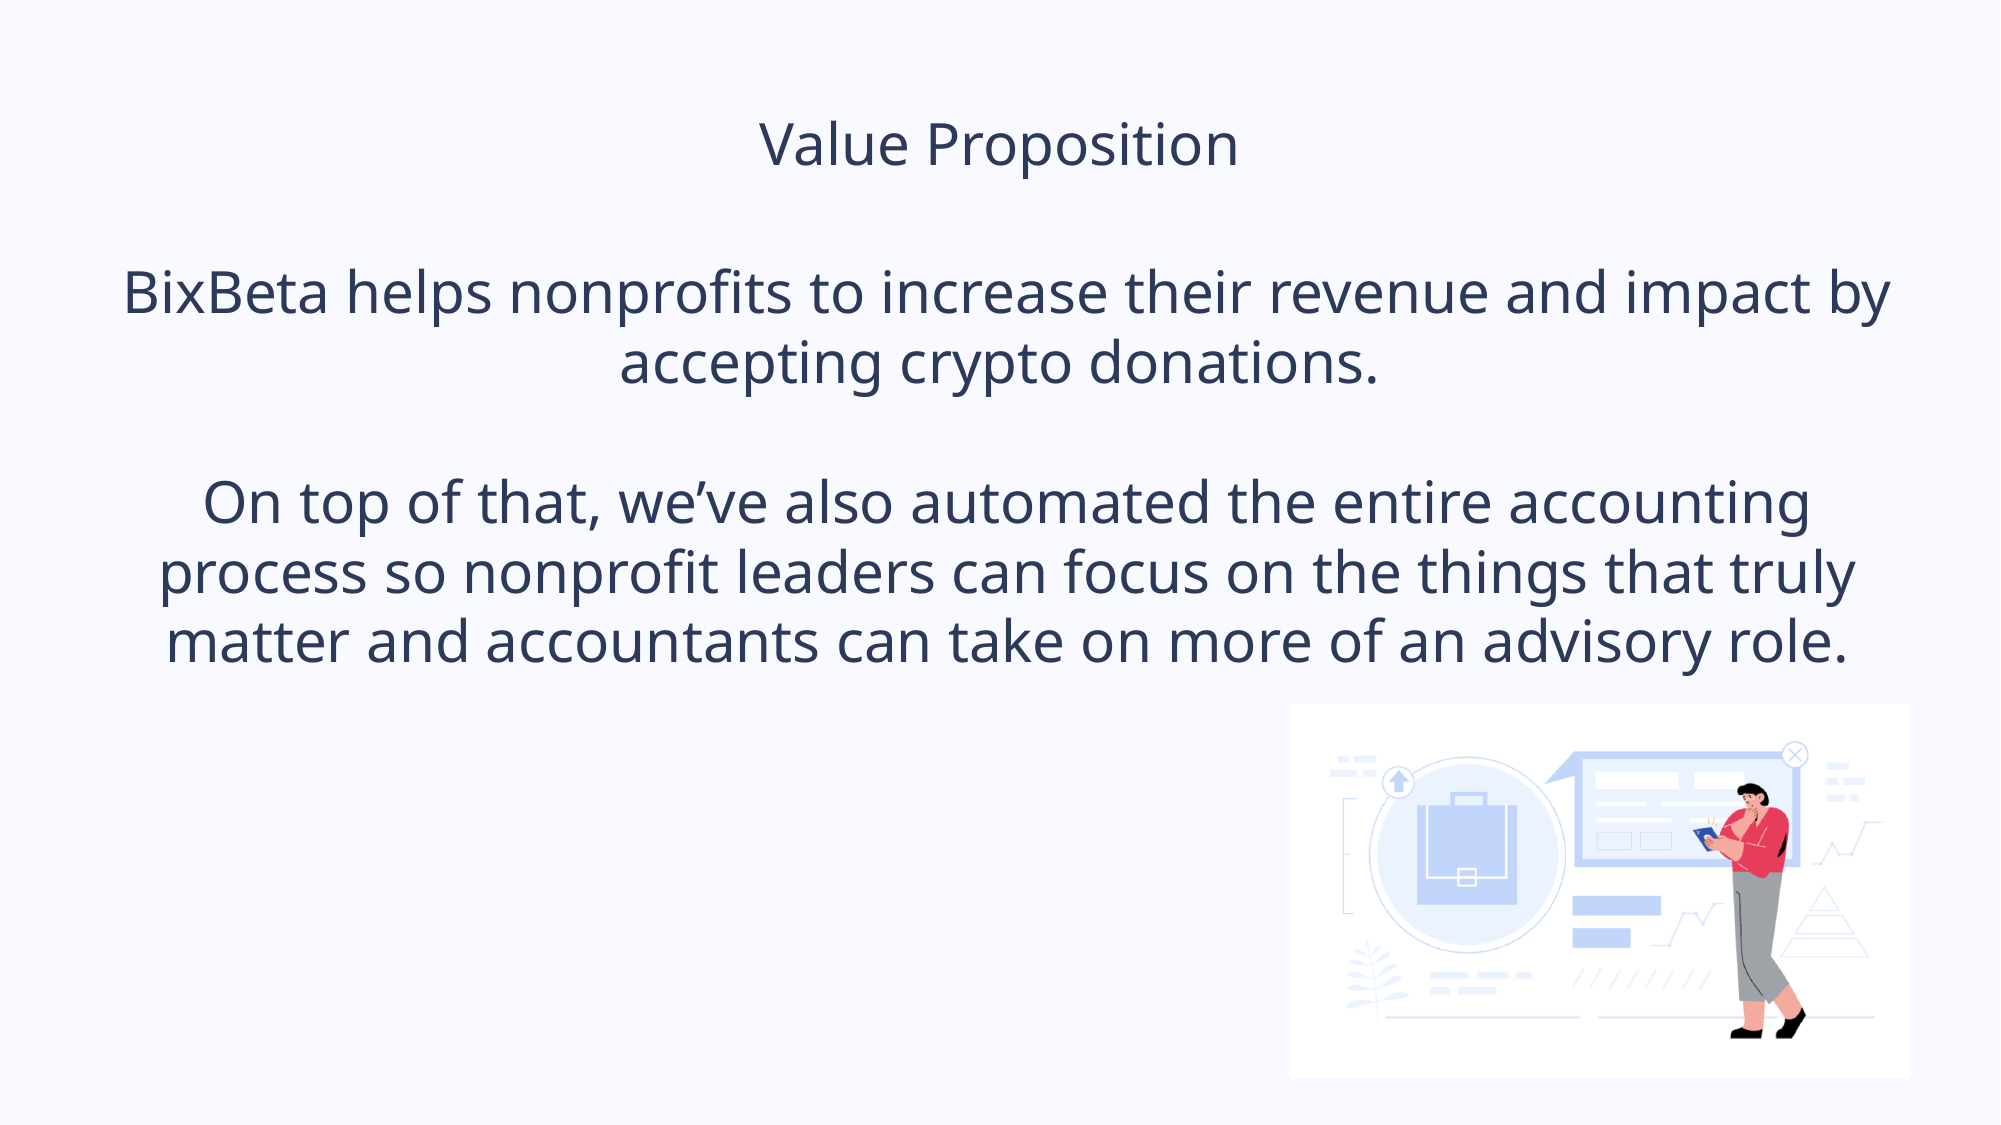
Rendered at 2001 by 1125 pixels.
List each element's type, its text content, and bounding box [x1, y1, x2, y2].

text_box [500, 537, 1500, 588]
picture [1289, 704, 1910, 1079]
text_box BixBeta helps nonprofits to increase their revenue and impact by accepting crypto donations. On top of that, we’ve also automated the entire accounting process so nonprofit leaders can focus on the things that truly matter and accountants can take on more of an advisory role. [104, 247, 1910, 719]
text_box Value Proposition [281, 99, 1719, 216]
